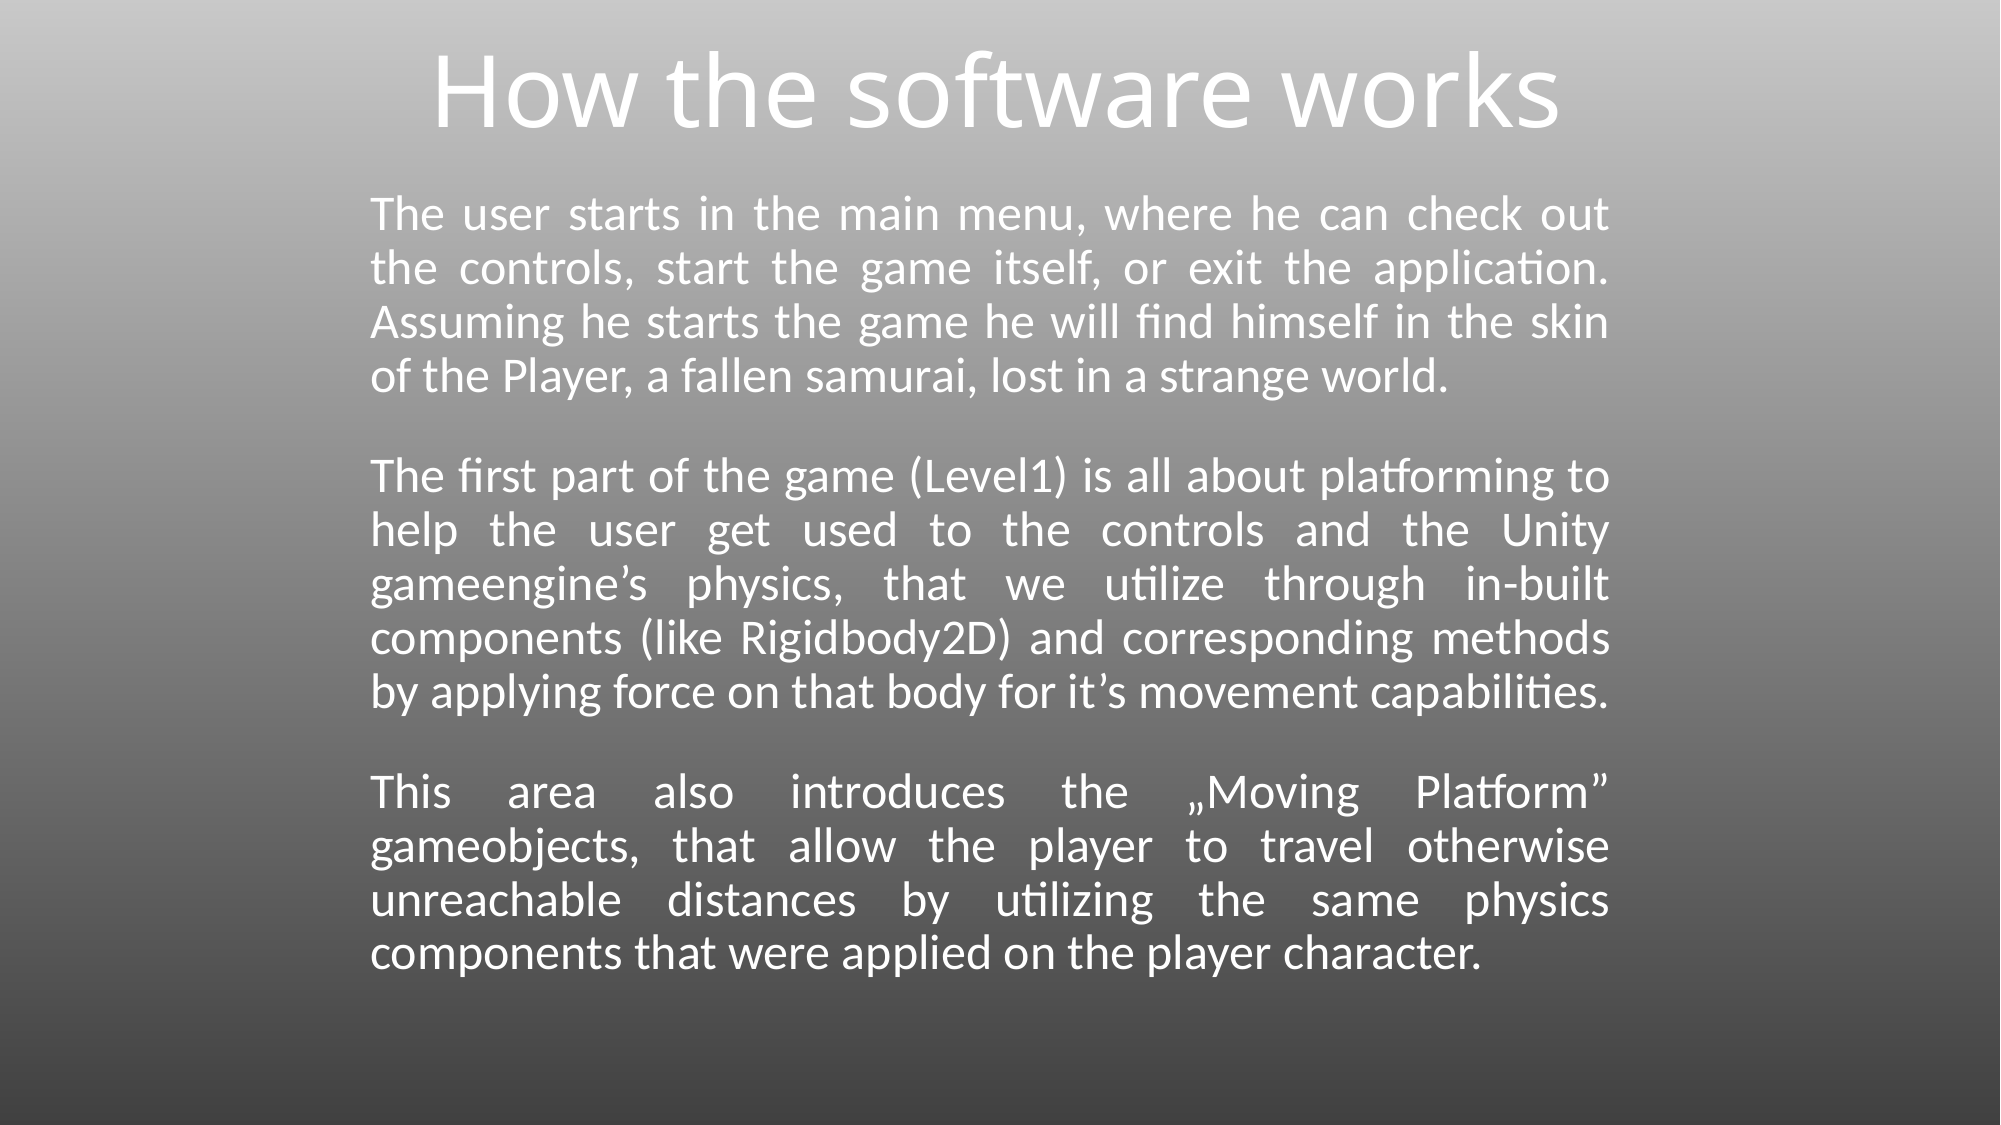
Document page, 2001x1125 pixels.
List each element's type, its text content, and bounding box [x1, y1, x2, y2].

subtitle The user starts in the main menu, where he can check out the controls, start the game itself, or exit the application. Assuming he starts the game he will find himself in the skin of the Player, a fallen samurai, lost in a strange world. The first part of the game (Level1) is all about platforming to help the user get used to the controls and the Unity gameengine’s physics, that we utilize through in-built components (like Rigidbody2D) and corresponding methods by applying force on that body for it’s movement capabilities. This area also introduces the „Moving Platform” gameobjects, that allow the player to travel otherwise unreachable distances by utilizing the same physics components that were applied on the player character. [355, 179, 1627, 1101]
title How the software works [246, 0, 1747, 157]
